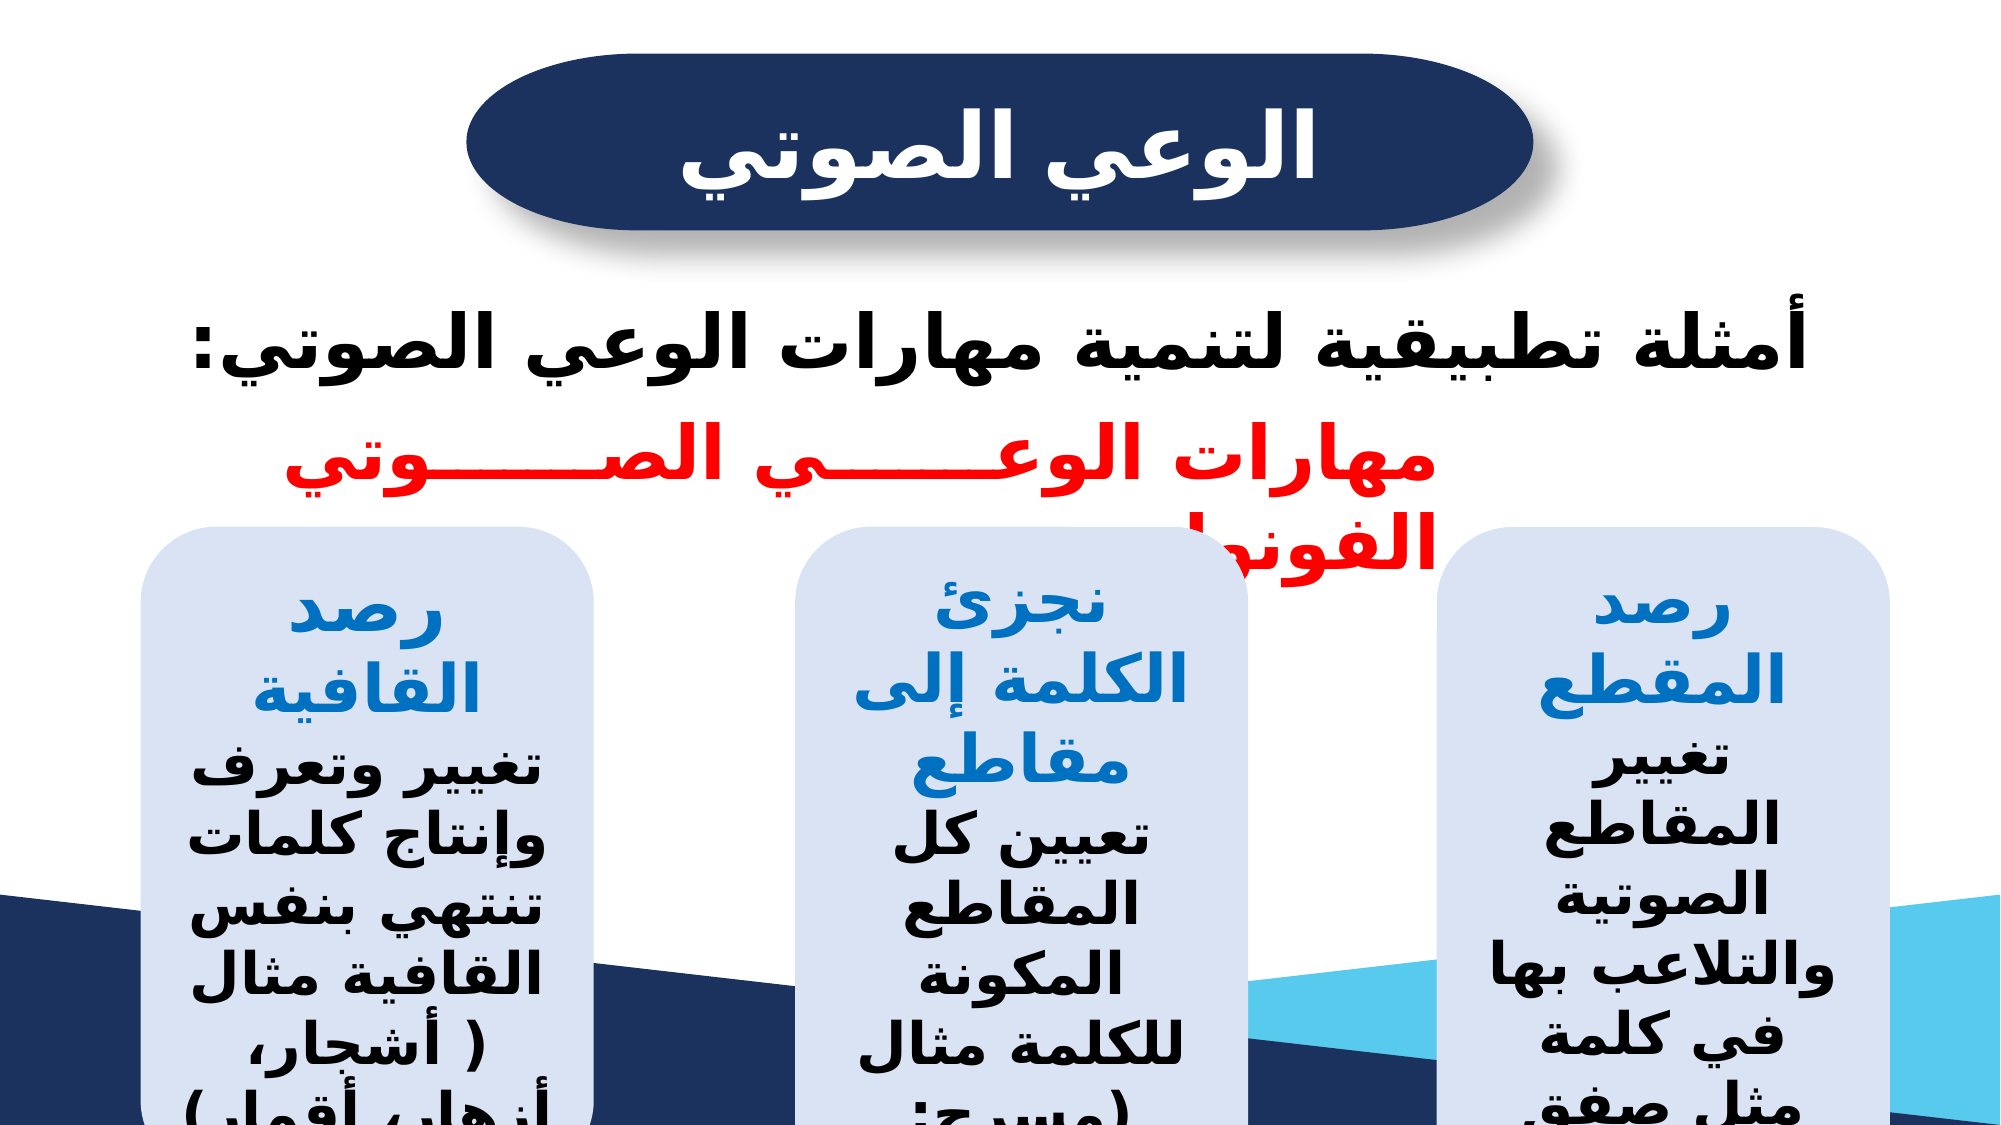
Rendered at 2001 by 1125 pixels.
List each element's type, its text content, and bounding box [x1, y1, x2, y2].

text_box [1249, 959, 1436, 1059]
text_box [1890, 1112, 2000, 1125]
text_box [1890, 894, 2000, 1124]
text_box [1249, 1038, 1436, 1125]
text_box [590, 963, 795, 1125]
text_box [0, 894, 144, 1125]
text_box رصد القافية تغيير وتعرف وإنتاج كلمات تنتهي بنفس القافية مثال ( أشجار، أزهار، أقمار) [140, 526, 594, 1125]
text_box نجزئ الكلمة إلى مقاطع تعيين كل المقاطع المكونة للكلمة مثال (مسرح: مسـ/ر/ح) [795, 526, 1249, 1125]
text_box رصد المقطع تغيير المقاطع الصوتية والتلاعب بها في كلمة مثل صفق لكل مقطع من المقاطع المكونة لاسمك [1436, 527, 1890, 1125]
text_box مهارات الوعي الصوتي الفونولوجي: [267, 396, 1455, 592]
text_box أمثلة تطبيقية لتنمية مهارات الوعي الصوتي: [122, 286, 1878, 391]
text_box الوعي الصوتي [466, 53, 1534, 231]
